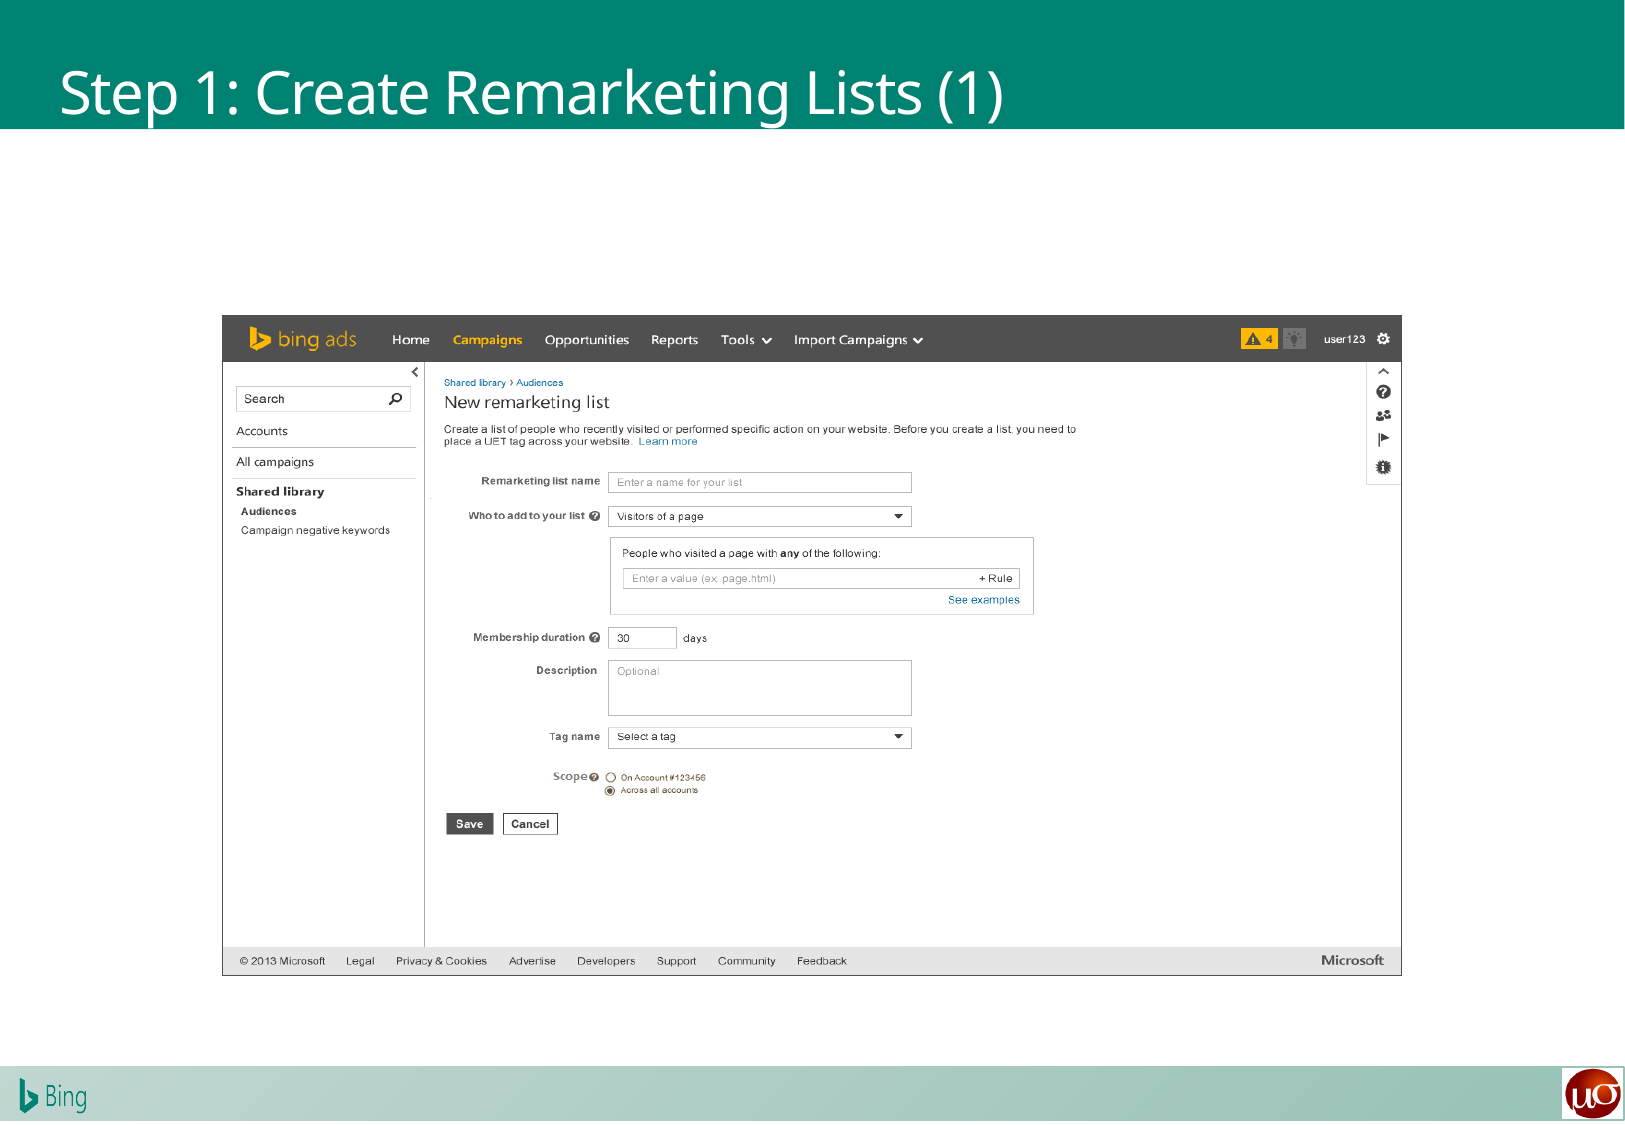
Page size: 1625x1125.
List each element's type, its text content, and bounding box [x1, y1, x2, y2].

picture [222, 315, 1402, 976]
title Step 1: Create Remarketing Lists (1) [35, 48, 1482, 266]
picture [1562, 1068, 1623, 1119]
picture [8, 1062, 101, 1125]
